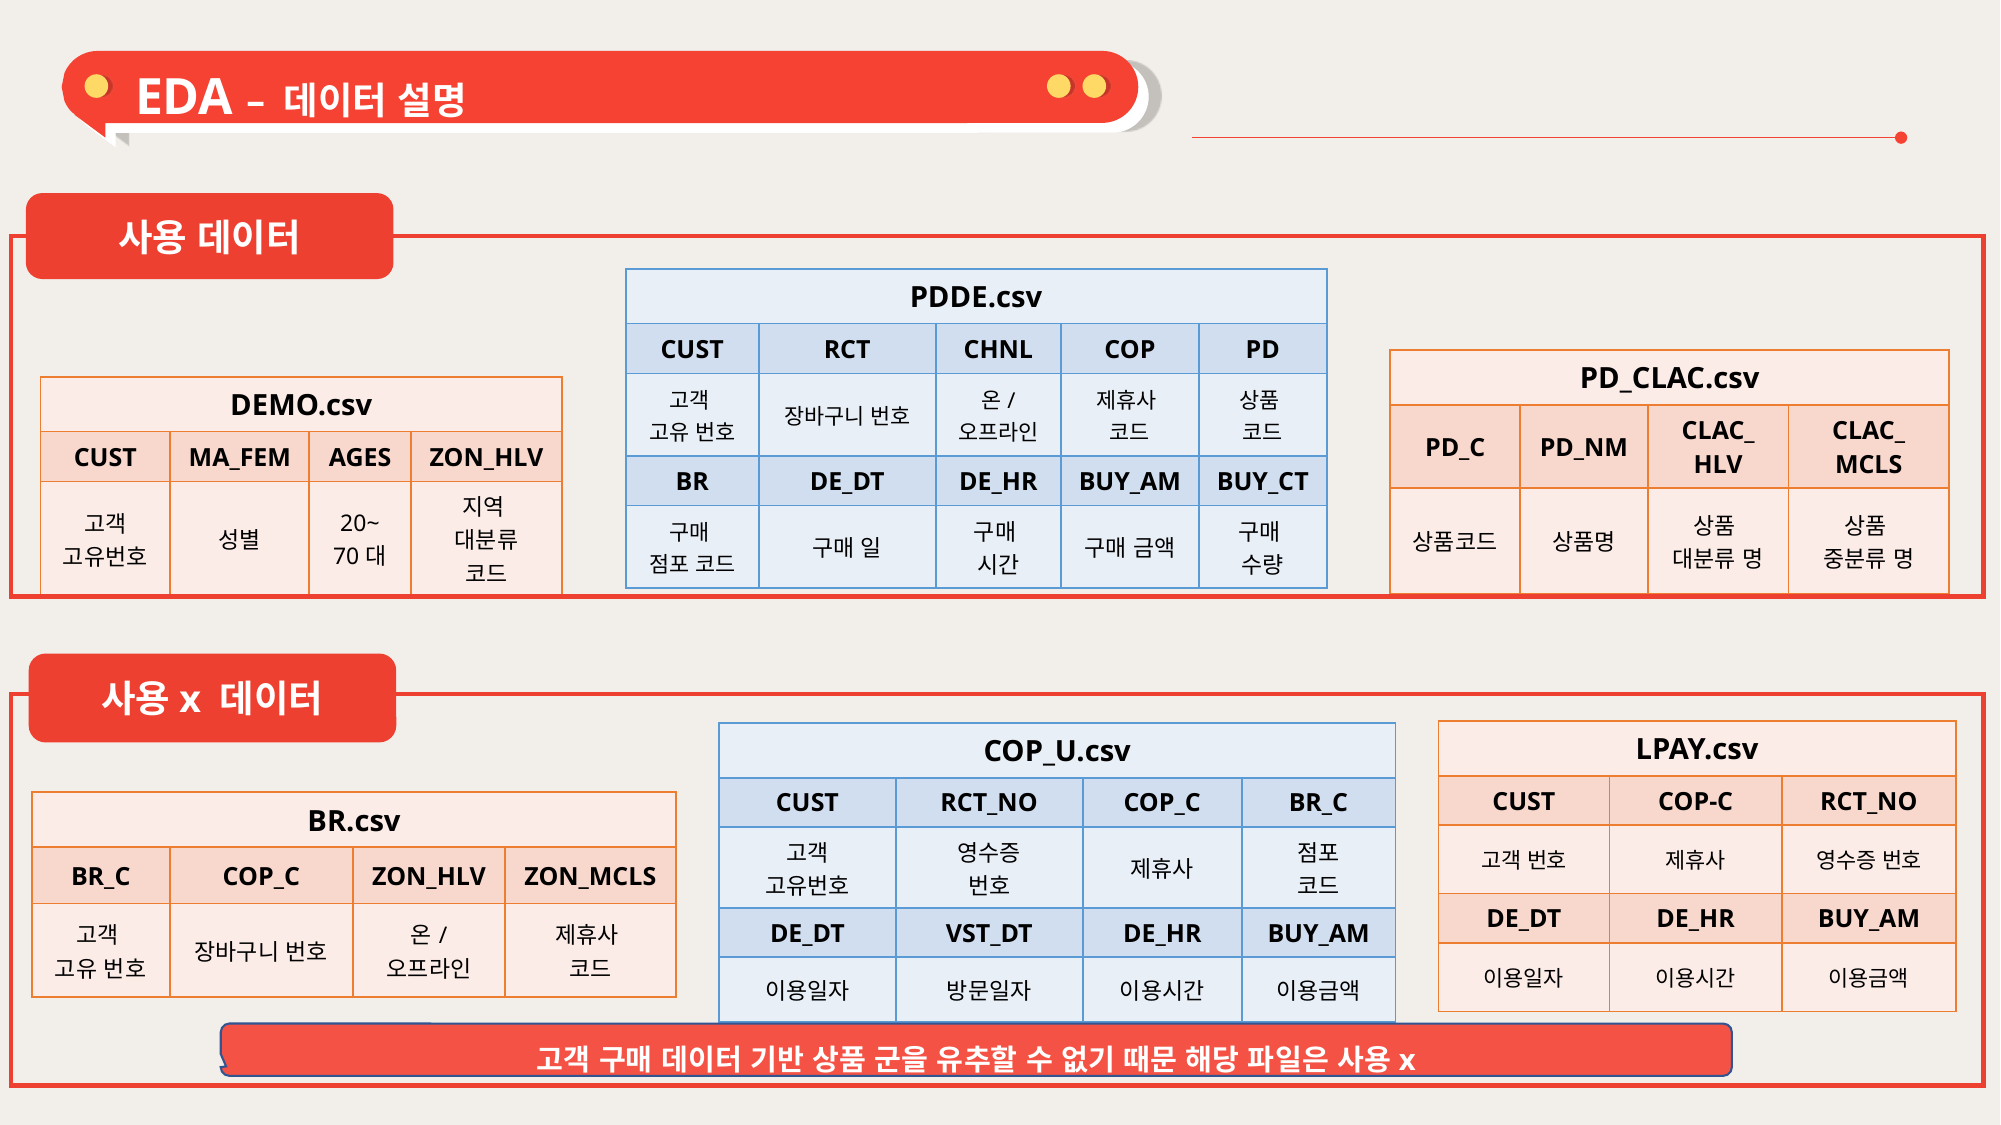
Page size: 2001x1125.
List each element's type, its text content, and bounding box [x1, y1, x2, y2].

text_box [80, 65, 1150, 150]
text_box [1081, 73, 1108, 99]
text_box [10, 196, 1984, 597]
text_box [83, 73, 110, 99]
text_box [10, 656, 1984, 1086]
text_box EDA – 데이터 설명 [60, 49, 1140, 140]
text_box [1045, 73, 1072, 99]
